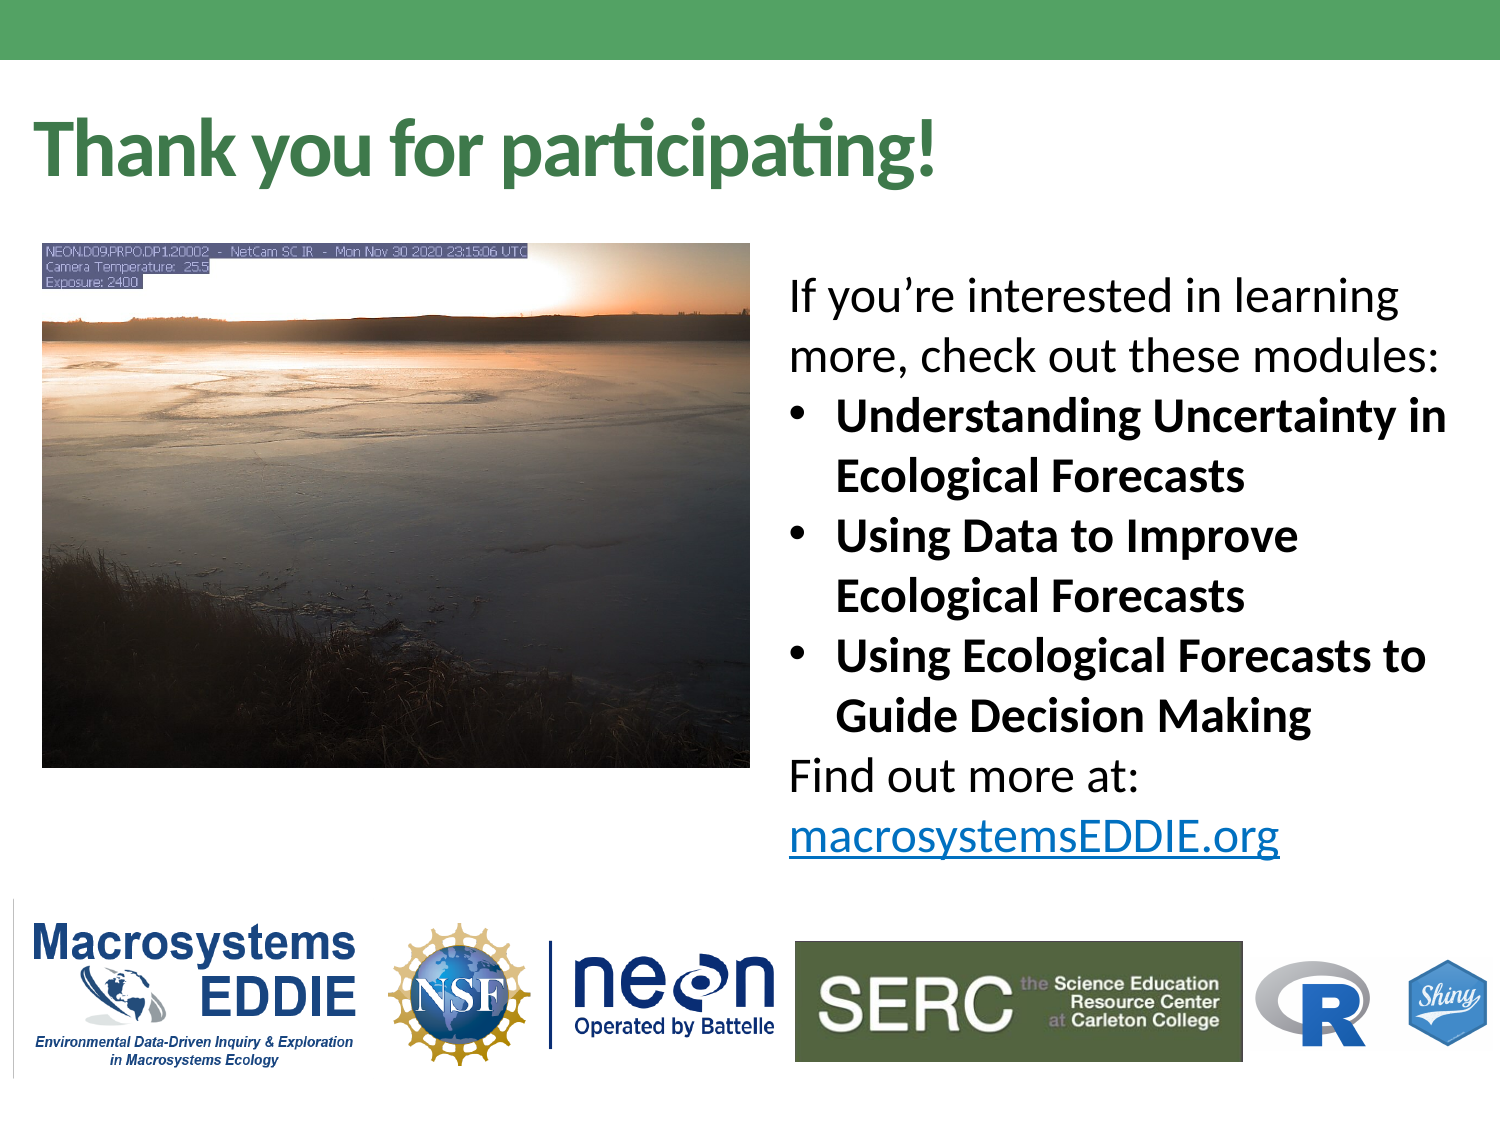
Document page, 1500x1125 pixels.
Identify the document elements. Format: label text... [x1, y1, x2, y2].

picture [42, 243, 751, 768]
picture [1249, 956, 1493, 1052]
title Thank you for participating! [0, 61, 1500, 225]
picture [2, 894, 775, 1079]
picture [795, 941, 1243, 1063]
text_box If you’re interested in learning more, check out these modules: Understanding Uncertainty in Ecological Forecasts Using Data to Improve Ecological Forecasts Using Ecological Forecasts to Guide Decision Making Find out more at: macrosystemsEDDIE.org [773, 254, 1494, 930]
